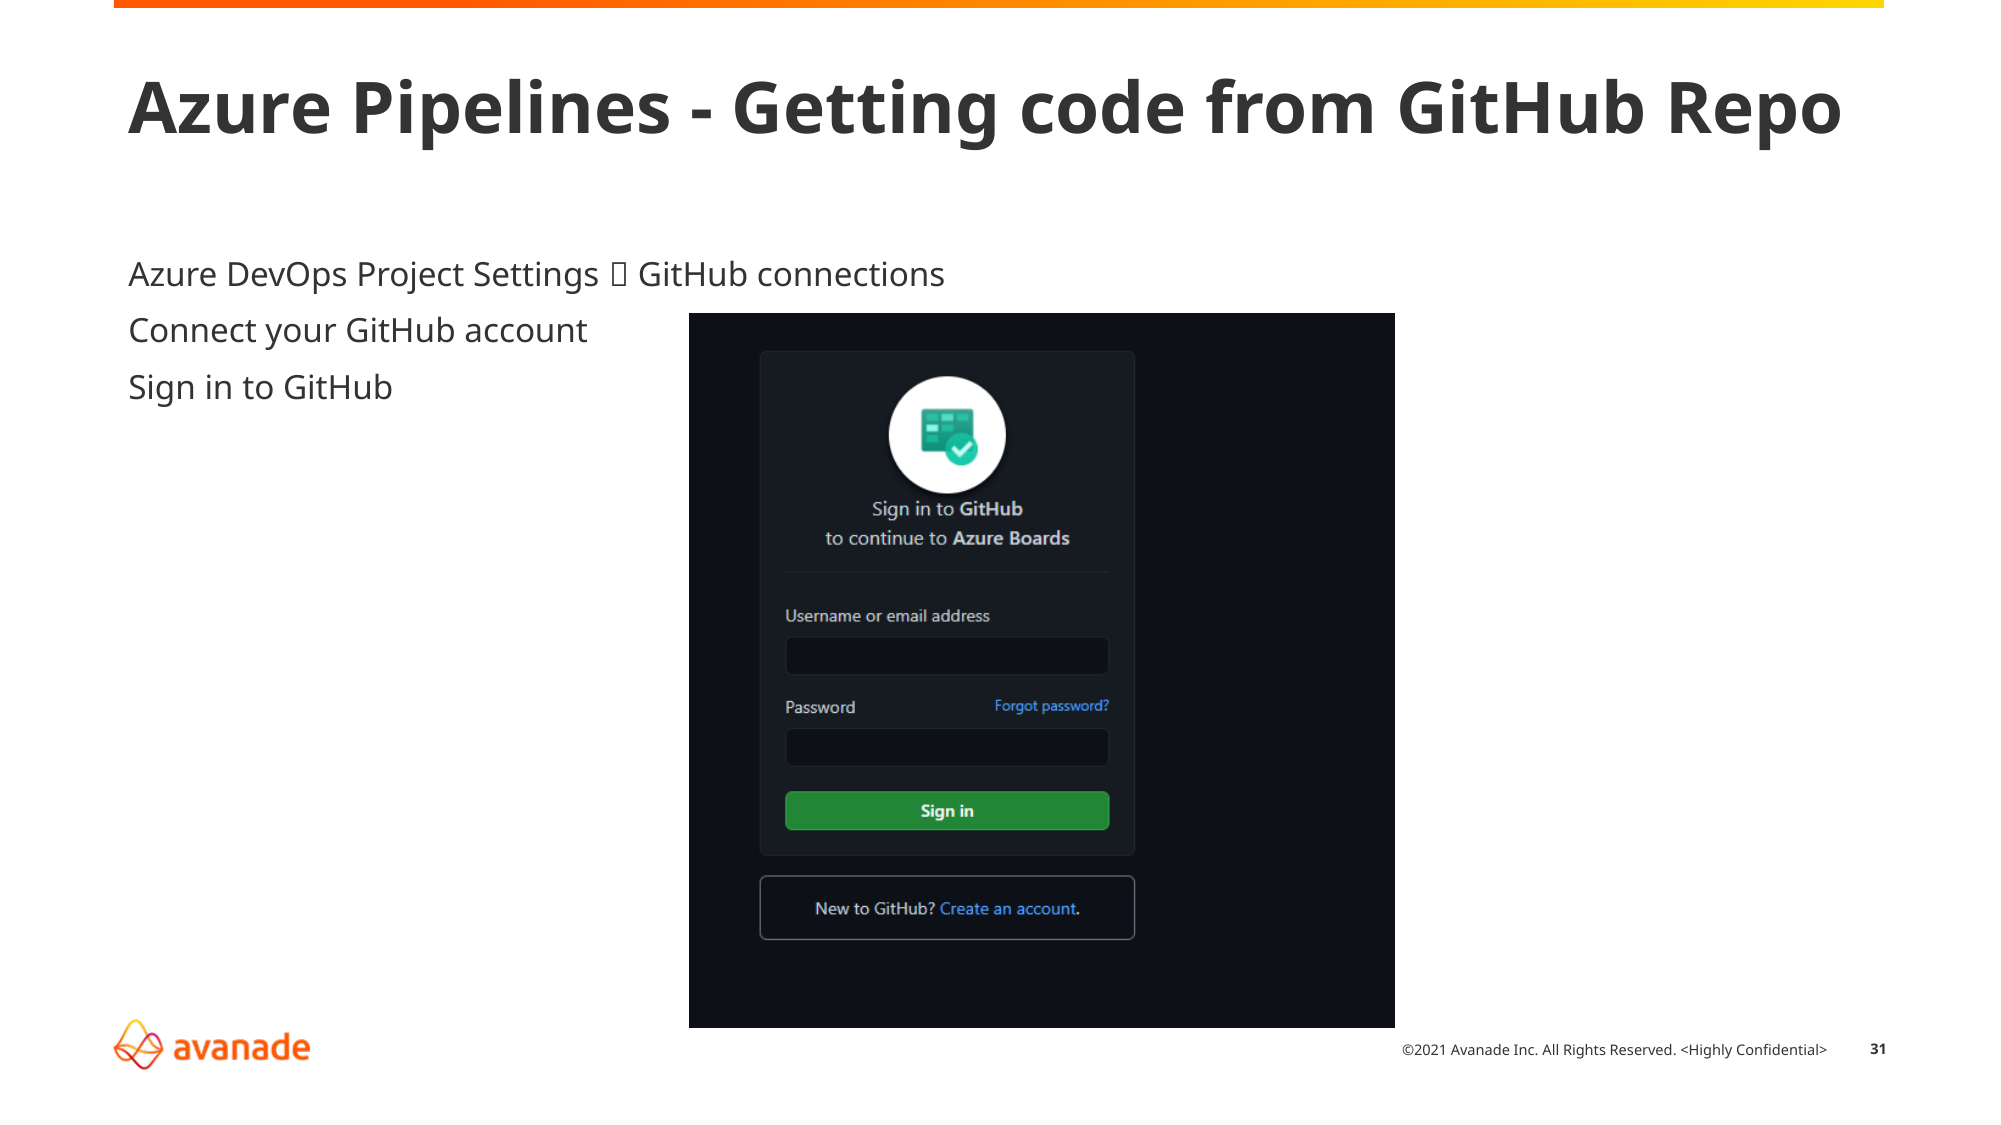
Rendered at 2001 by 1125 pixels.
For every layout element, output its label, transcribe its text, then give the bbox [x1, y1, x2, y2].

list Azure DevOps Project Settings  GitHub connections Connect your GitHub account Sign in to GitHub [113, 249, 995, 964]
title Azure Pipelines - Getting code from GitHub Repo [113, 64, 1883, 228]
picture [93, 999, 339, 1090]
picture [689, 313, 1395, 1028]
